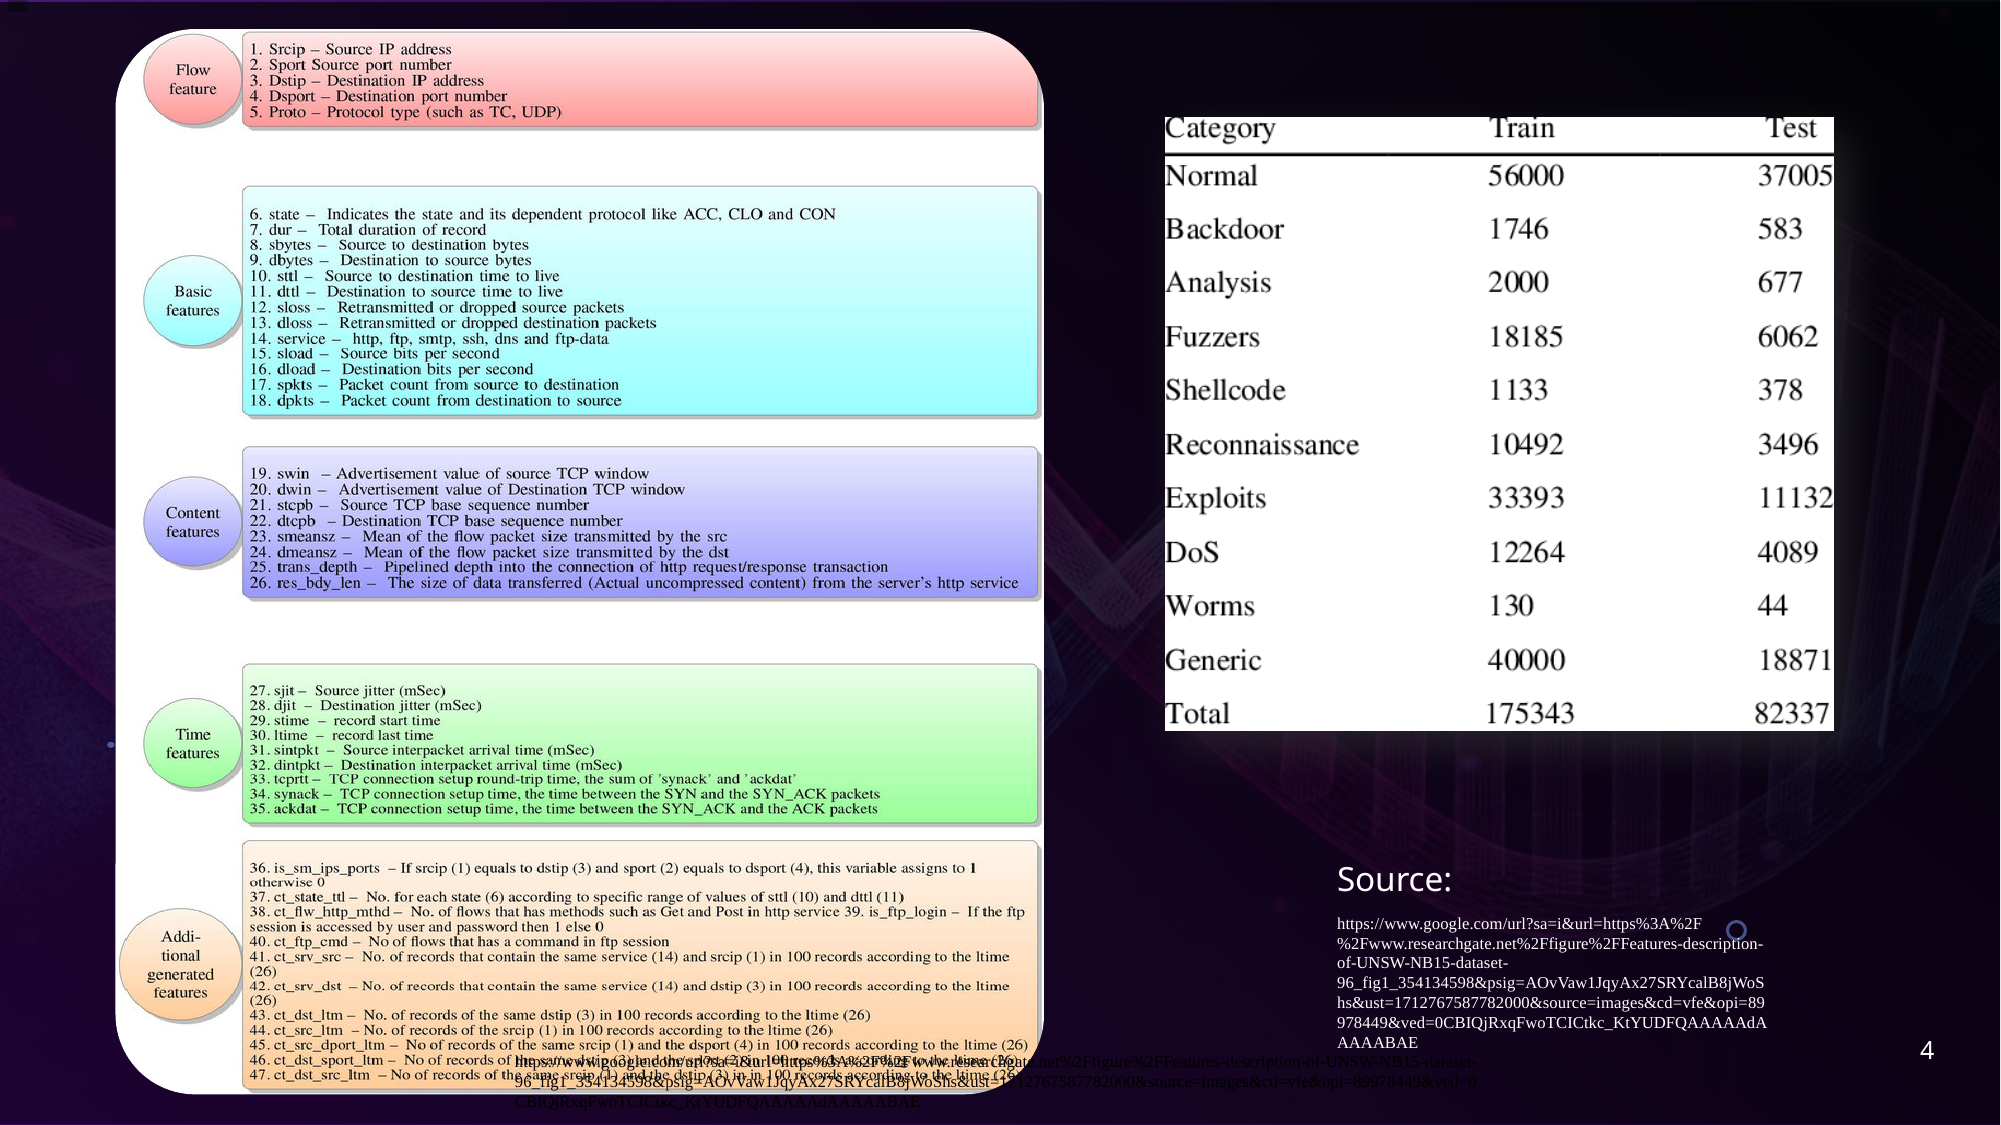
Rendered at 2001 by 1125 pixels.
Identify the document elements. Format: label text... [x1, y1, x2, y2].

text_box https://www.google.com/url?sa=i&url=https%3A%2F%2Fwww.researchgate.net%2Ffigure%2FFeatures-description-of-UNSW-NB15-dataset-96_fig1_354134598&psig=AOvVaw1JqyAx27SRYcalB8jWoShs&ust=1712767587782000&source=images&cd=vfe&opi=89978449&ved=0CBIQjRxqFwoTCICtkc_KtYUDFQAAAAAdAAAAABAE [1322, 905, 1785, 1060]
picture [115, 29, 1045, 1095]
picture [1165, 117, 1834, 731]
text_box https://www.google.com/url?sa=i&url=https%3A%2F%2Fwww.researchgate.net%2Ffigure%2FFeatures-description-of-UNSW-NB15-dataset-96_fig1_354134598&psig=AOvVaw1JqyAx27SRYcalB8jWoShs&ust=1712767587782000&source=images&cd=vfe&opi=89978449&ved=0CBIQjRxqFwoTCICtkc_KtYUDFQAAAAAdAAAAABAE [500, 1043, 1501, 1119]
text_box Source: [1322, 850, 1468, 906]
slide_number 4 [1501, 1021, 1950, 1082]
